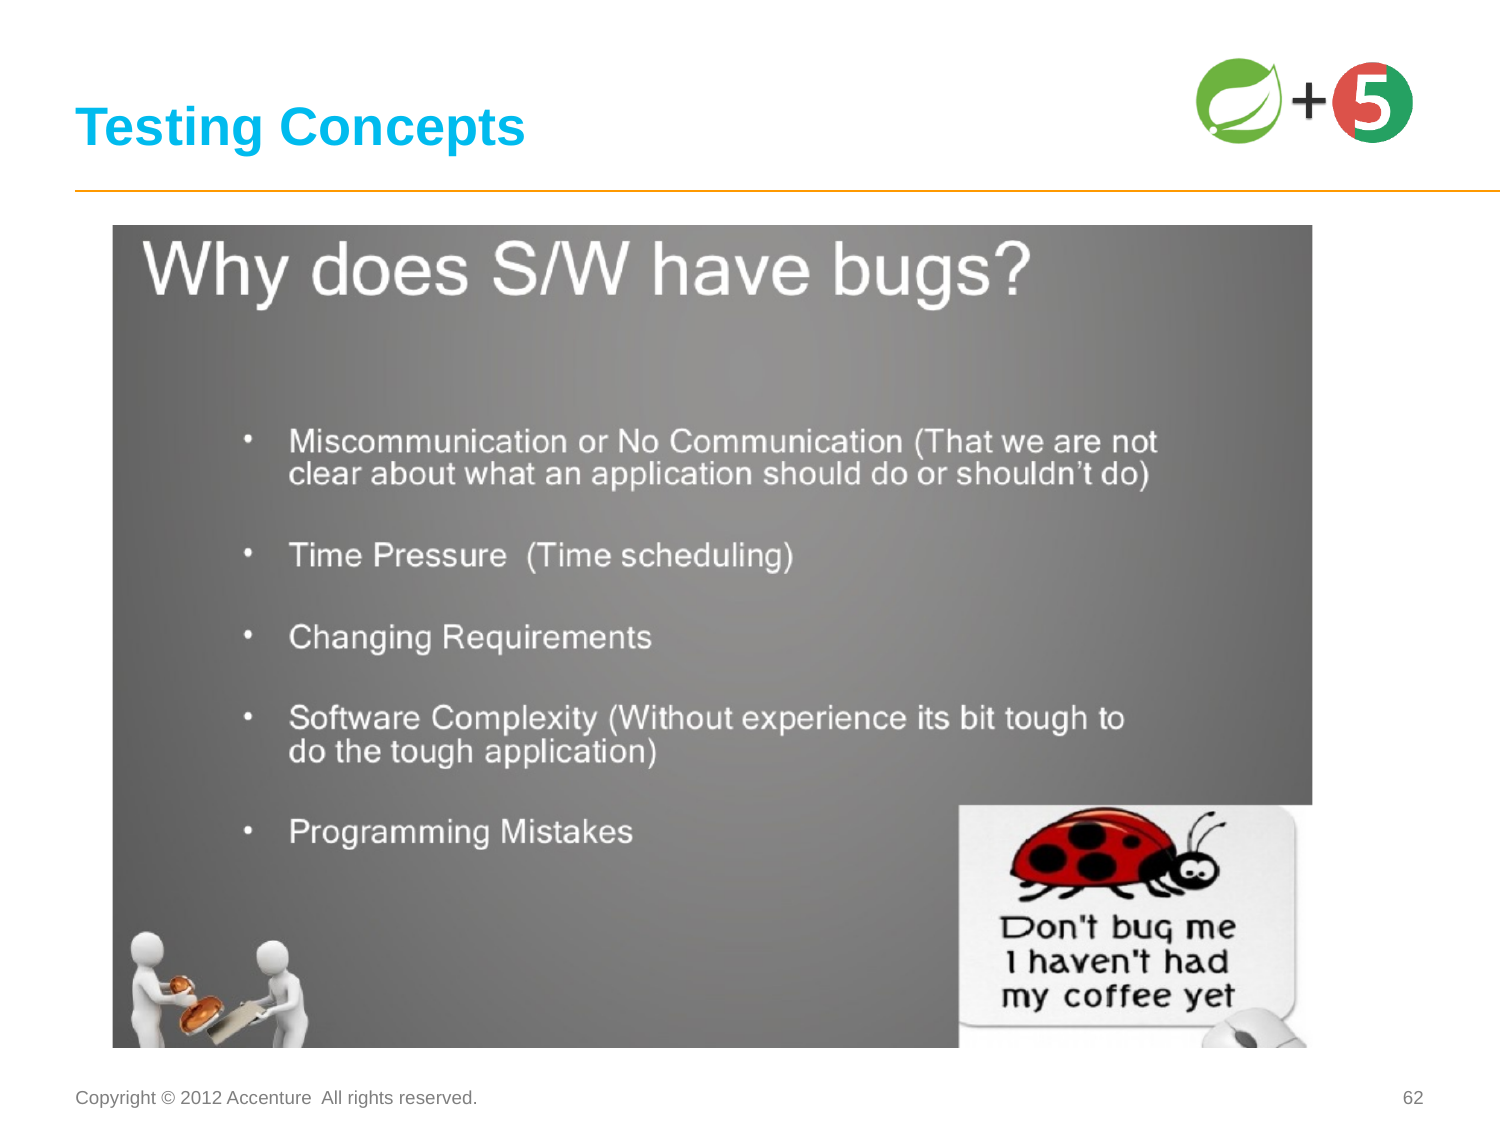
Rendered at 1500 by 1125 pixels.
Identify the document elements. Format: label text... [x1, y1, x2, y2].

picture [112, 224, 1313, 1048]
title Testing Concepts [75, 27, 1422, 157]
